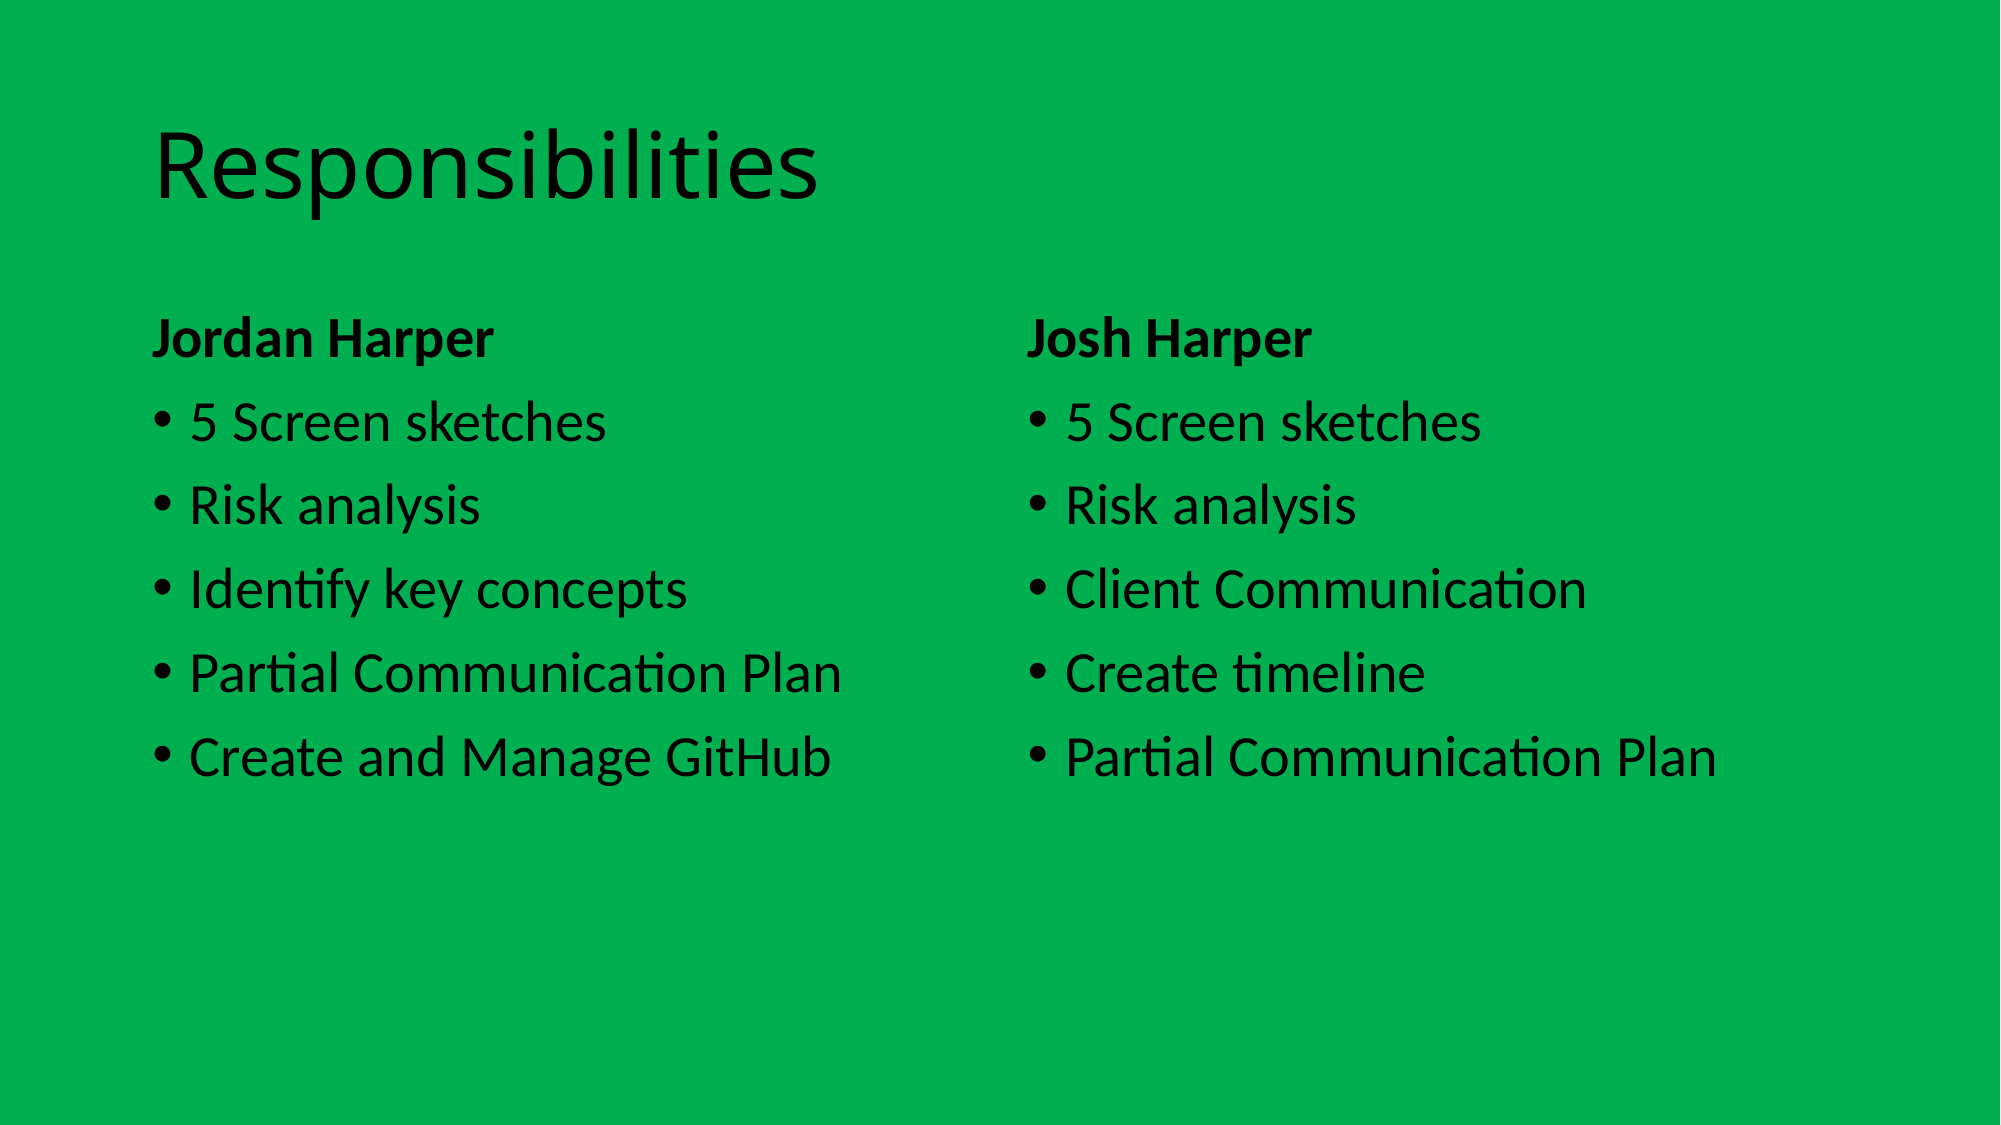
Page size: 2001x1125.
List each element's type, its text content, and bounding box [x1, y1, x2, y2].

title Responsibilities [137, 59, 1863, 278]
list Josh Harper 5 Screen sketches Risk analysis Client Communication Create timeline Partial Communication Plan [1012, 299, 1863, 1014]
list Jordan Harper 5 Screen sketches Risk analysis Identify key concepts Partial Communication Plan Create and Manage GitHub [137, 299, 988, 1014]
